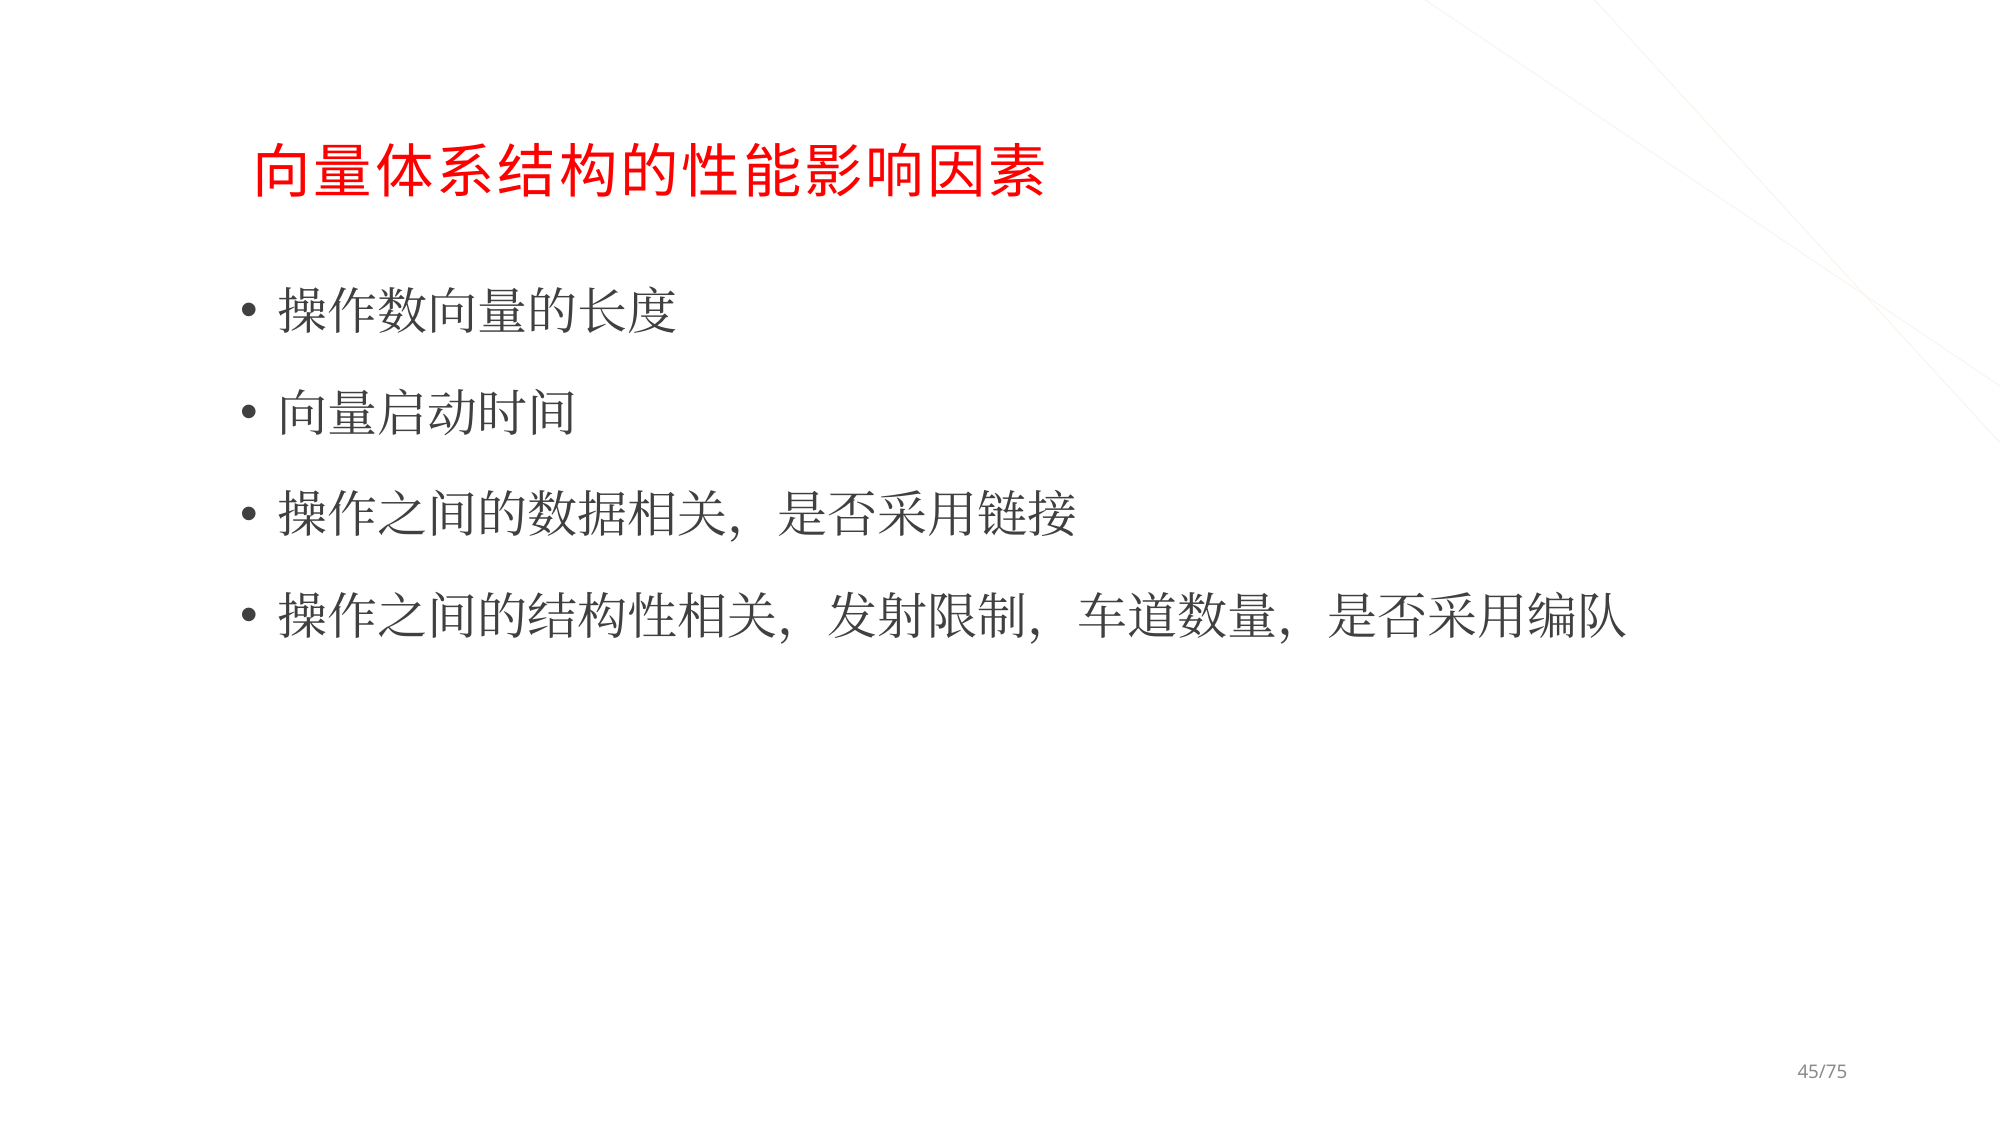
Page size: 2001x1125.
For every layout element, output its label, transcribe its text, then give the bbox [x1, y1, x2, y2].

list 操作数向量的长度 向量启动时间 操作之间的数据相关，是否采用链接 操作之间的结构性相关，发射限制，车道数量，是否采用编队 [150, 271, 1788, 998]
title 向量体系结构的性能影响因素 [237, 98, 1763, 250]
slide_number 45/75 [1412, 1042, 1863, 1103]
